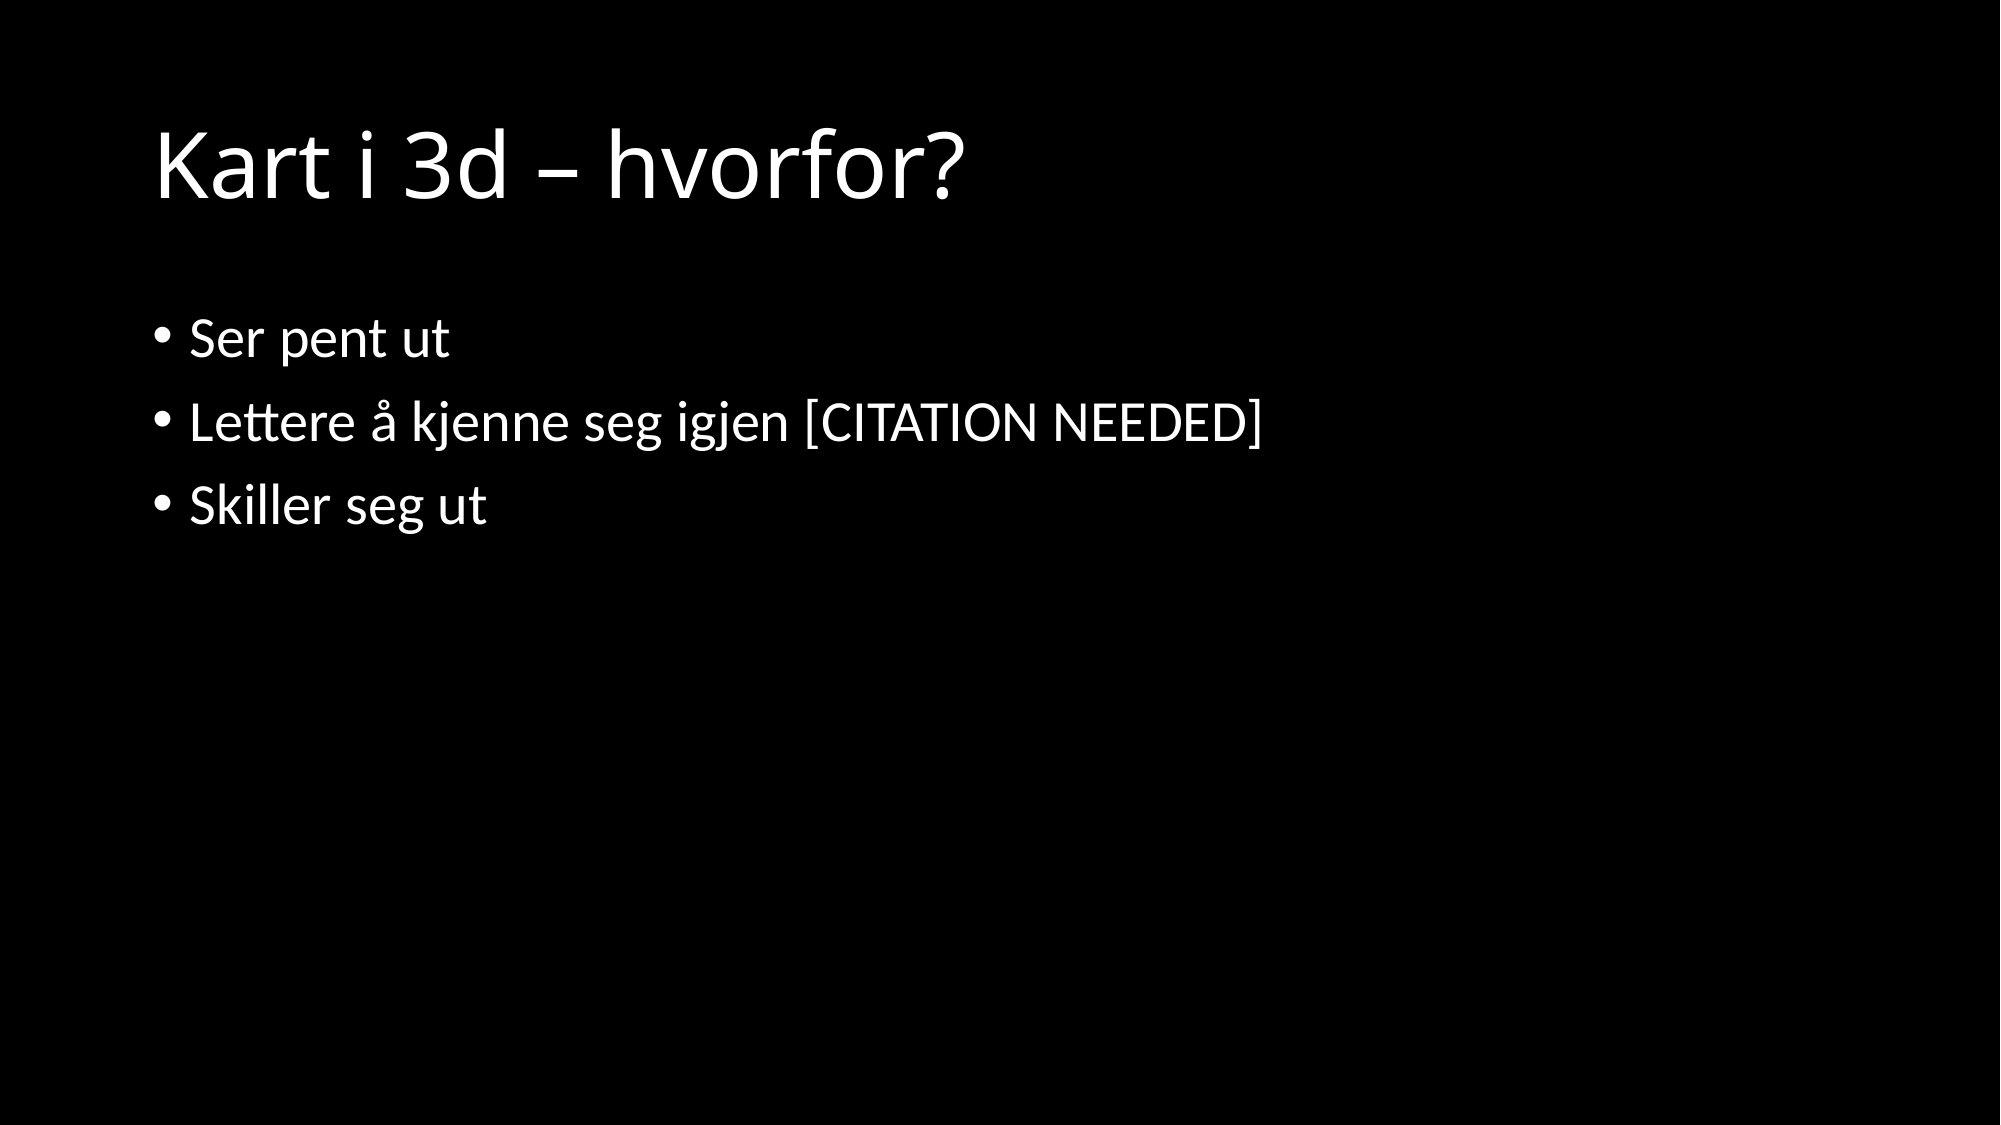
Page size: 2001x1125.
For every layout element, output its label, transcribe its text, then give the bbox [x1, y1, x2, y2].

title Kart i 3d – hvorfor? [137, 59, 1863, 278]
list Ser pent ut Lettere å kjenne seg igjen [CITATION NEEDED] Skiller seg ut [137, 299, 1863, 1014]
